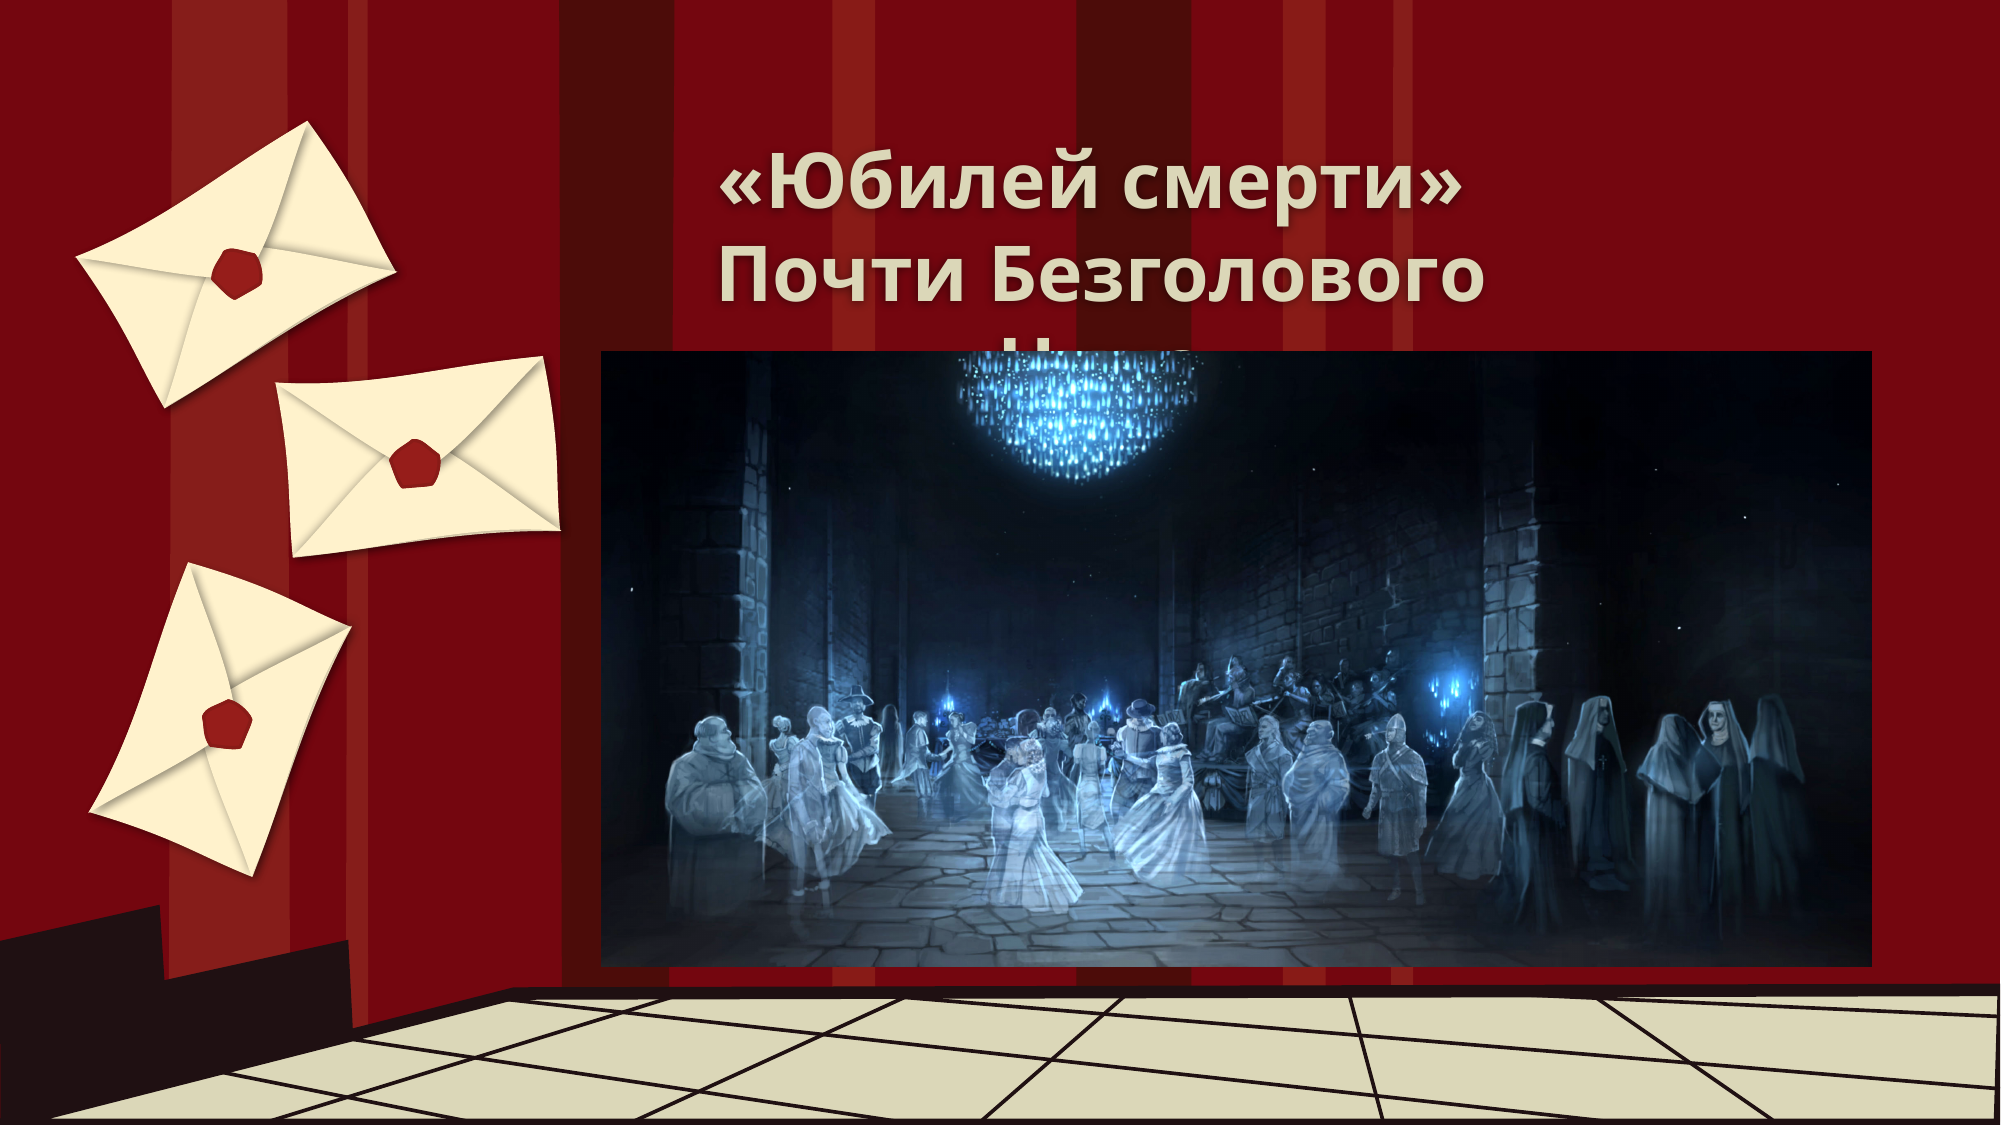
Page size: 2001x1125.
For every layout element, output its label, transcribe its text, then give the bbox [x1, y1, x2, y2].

picture [601, 351, 1872, 967]
title «Юбилей смерти» Почти Безголового Ника [601, 111, 1602, 302]
